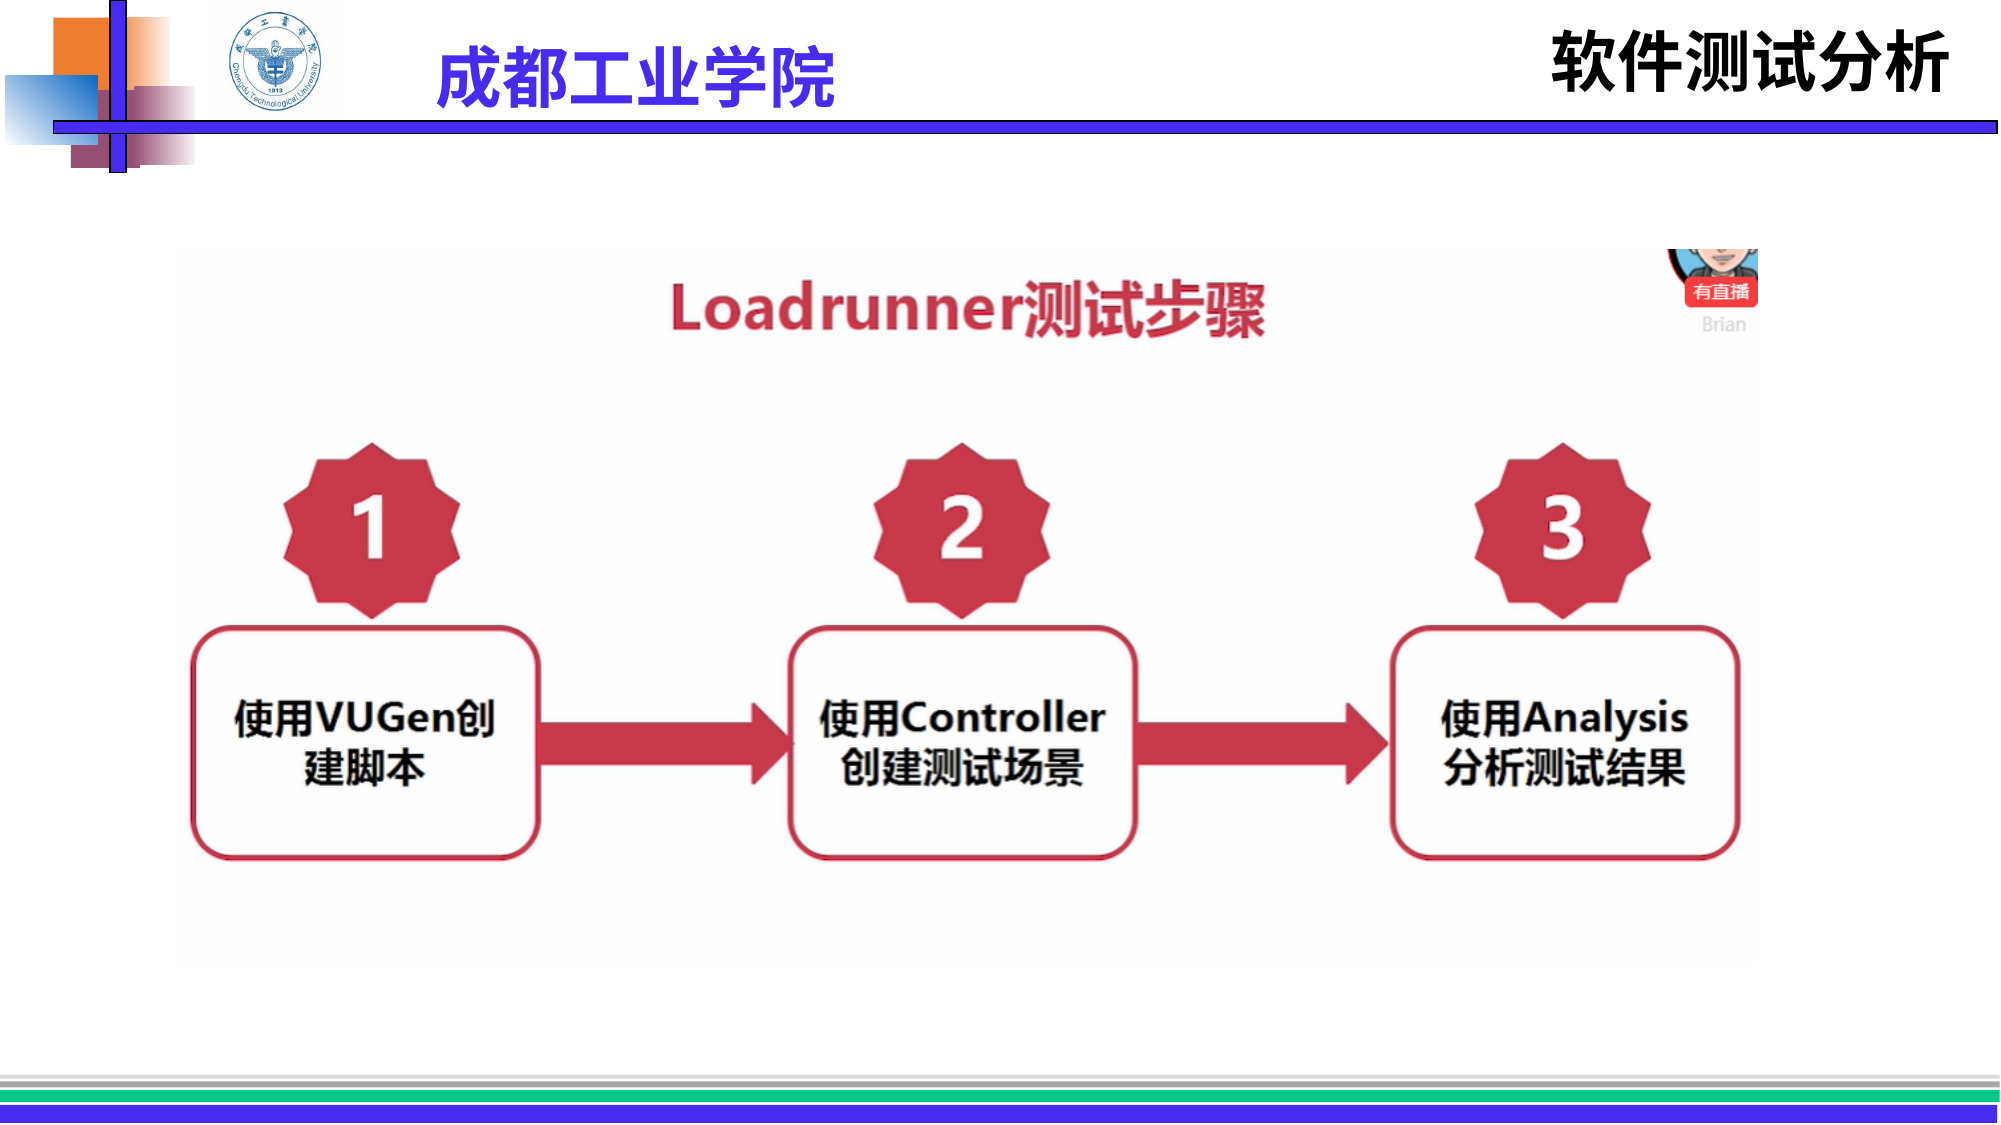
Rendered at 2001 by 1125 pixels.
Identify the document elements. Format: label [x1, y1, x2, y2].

list [175, 249, 1758, 964]
picture [203, 0, 345, 120]
